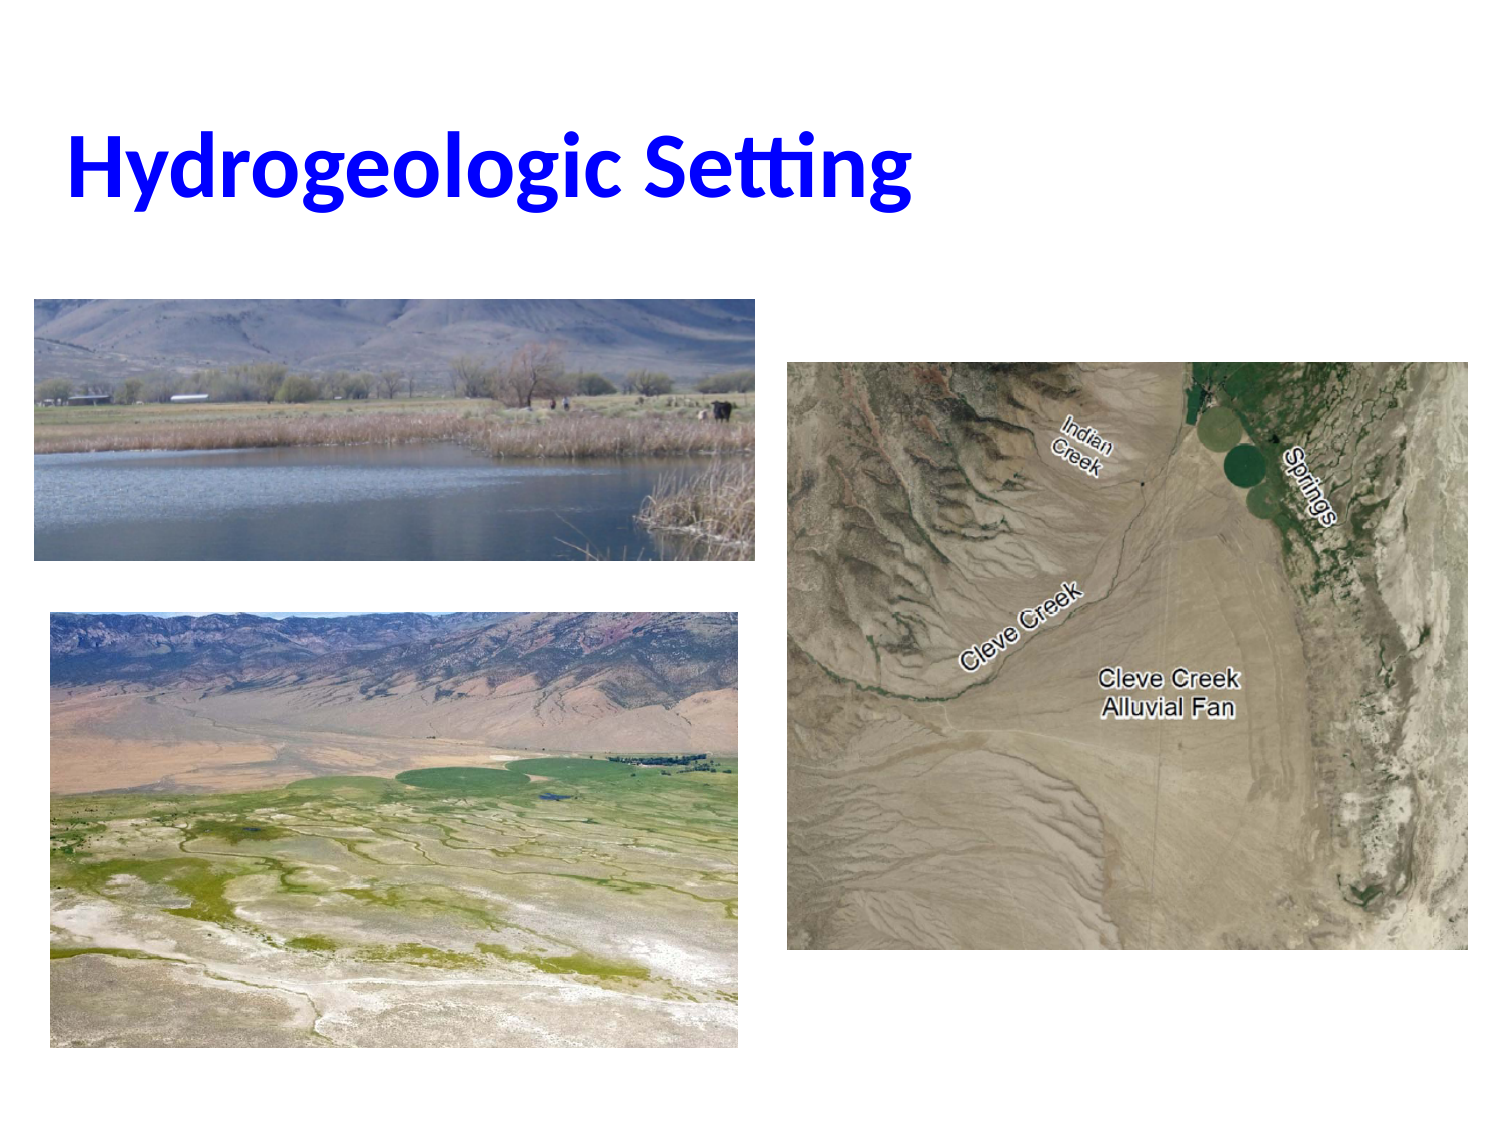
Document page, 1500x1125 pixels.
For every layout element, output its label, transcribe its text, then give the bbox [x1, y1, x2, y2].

picture [34, 299, 755, 562]
title Hydrogeologic Setting [51, 97, 1449, 223]
picture [787, 362, 1469, 951]
picture [50, 612, 739, 1048]
